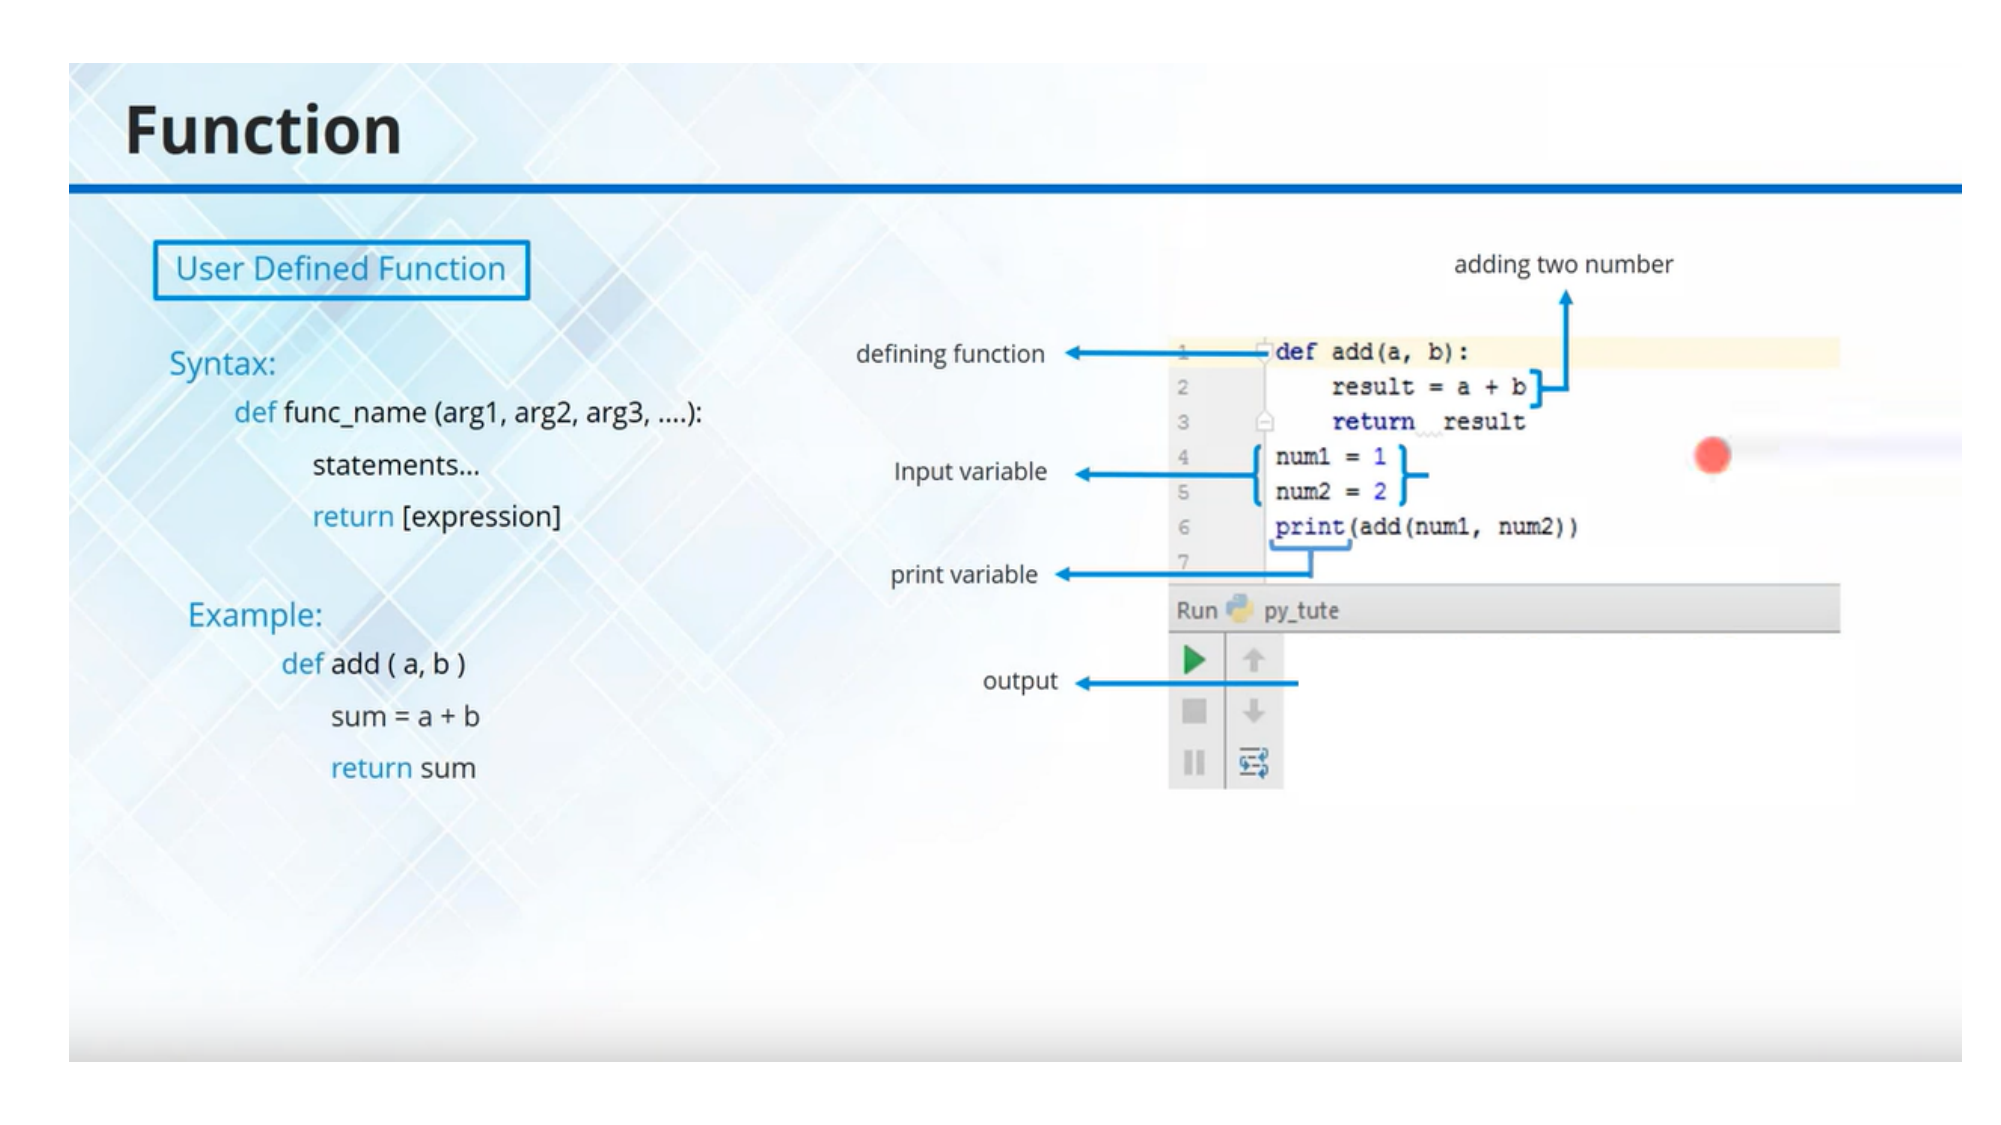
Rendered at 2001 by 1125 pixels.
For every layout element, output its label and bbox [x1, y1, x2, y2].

picture [69, 63, 1962, 1062]
